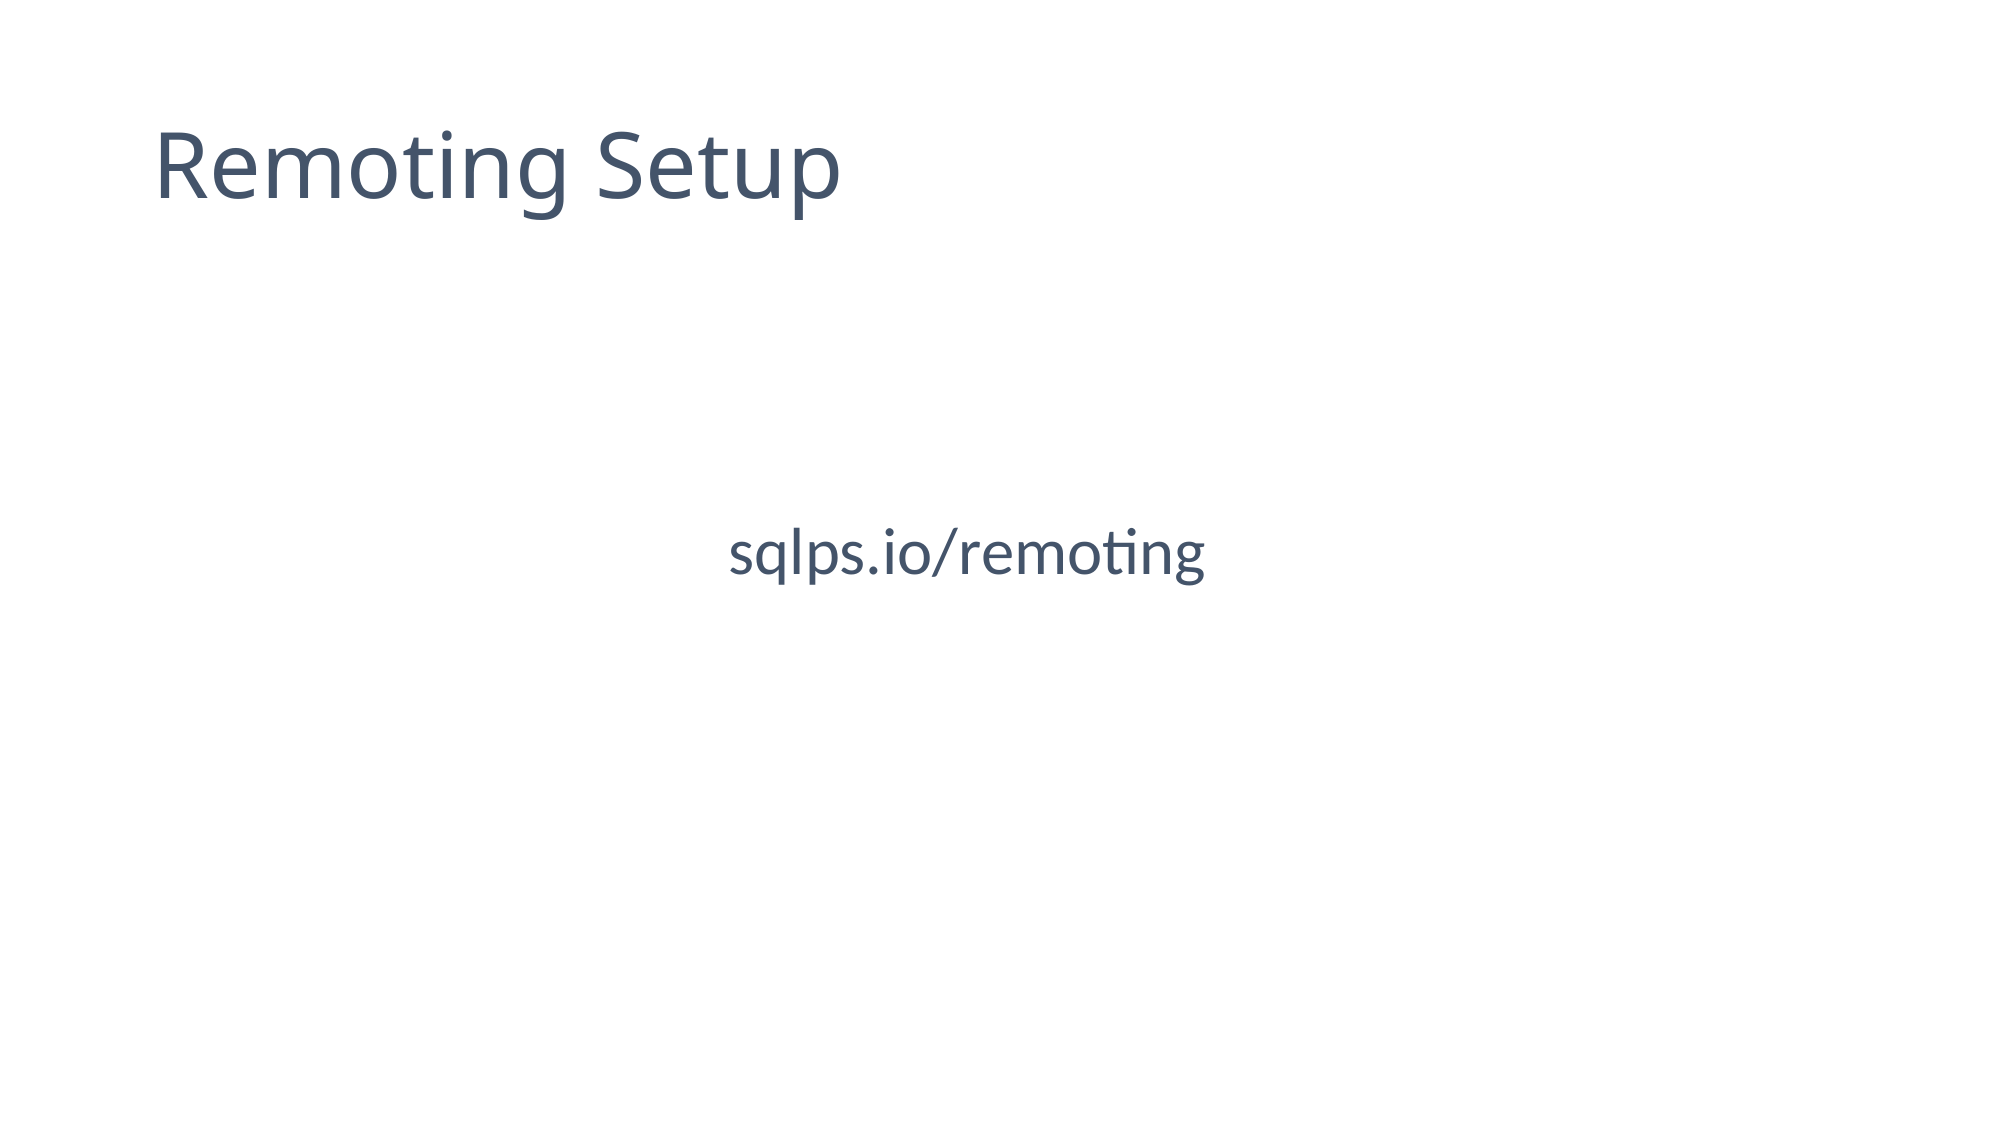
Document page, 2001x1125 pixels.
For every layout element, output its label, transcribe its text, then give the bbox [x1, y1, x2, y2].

title Remoting Setup [137, 59, 1863, 278]
text_box sqlps.io/remoting [714, 500, 1286, 596]
